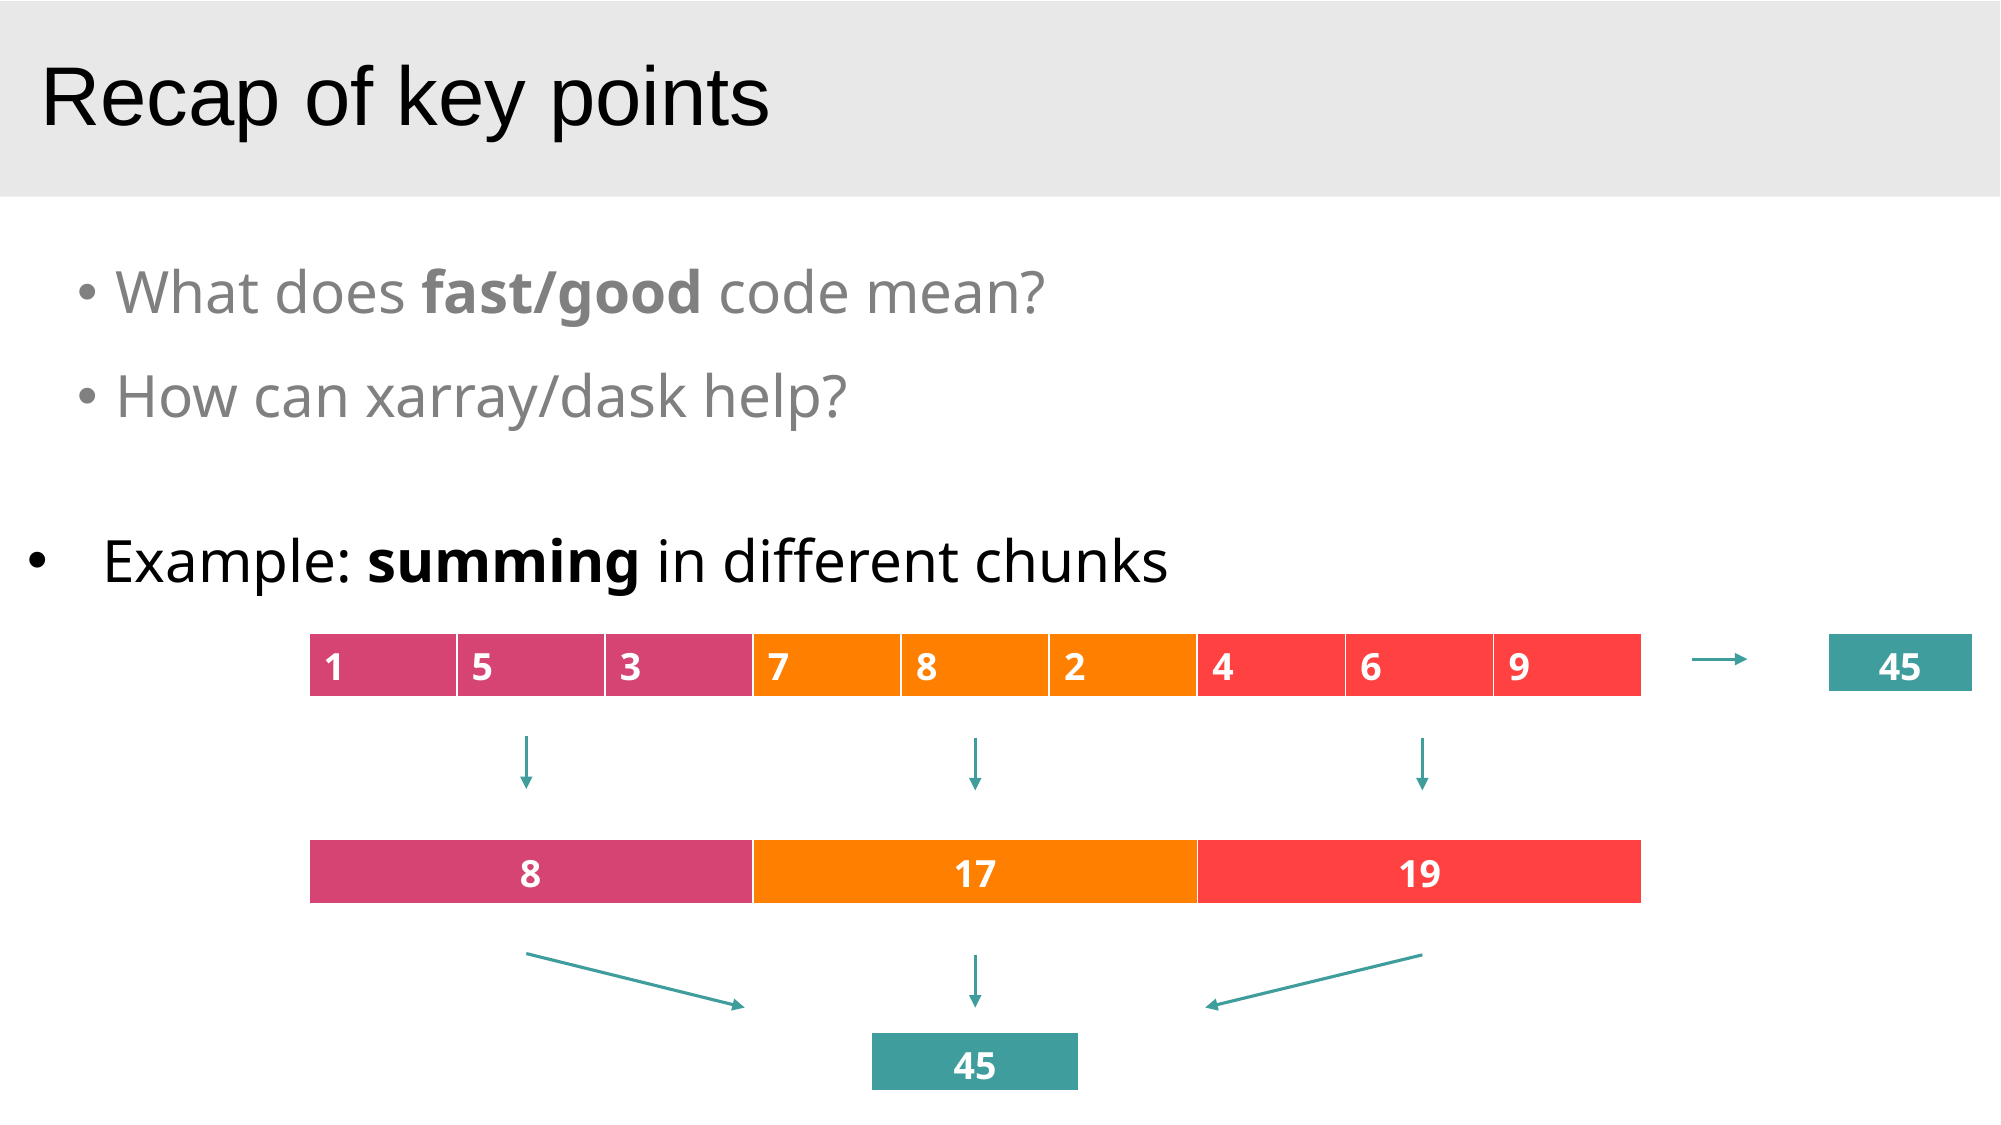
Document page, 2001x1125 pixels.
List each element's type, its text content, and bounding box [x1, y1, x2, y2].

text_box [1204, 954, 1423, 1009]
text_box [0, 0, 2000, 198]
table_header 17 [754, 840, 1197, 903]
table_header 45 [1829, 634, 1972, 691]
text_box Recap of key points [25, 10, 1950, 188]
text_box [525, 953, 746, 1009]
table_header 45 [872, 1033, 1078, 1090]
table_header 8 [310, 840, 752, 903]
list What does fast/good code mean? How can xarray/dask help? [62, 244, 1788, 774]
table_header 19 [1198, 840, 1641, 903]
text_box Example: summing in different chunks [12, 517, 62, 602]
